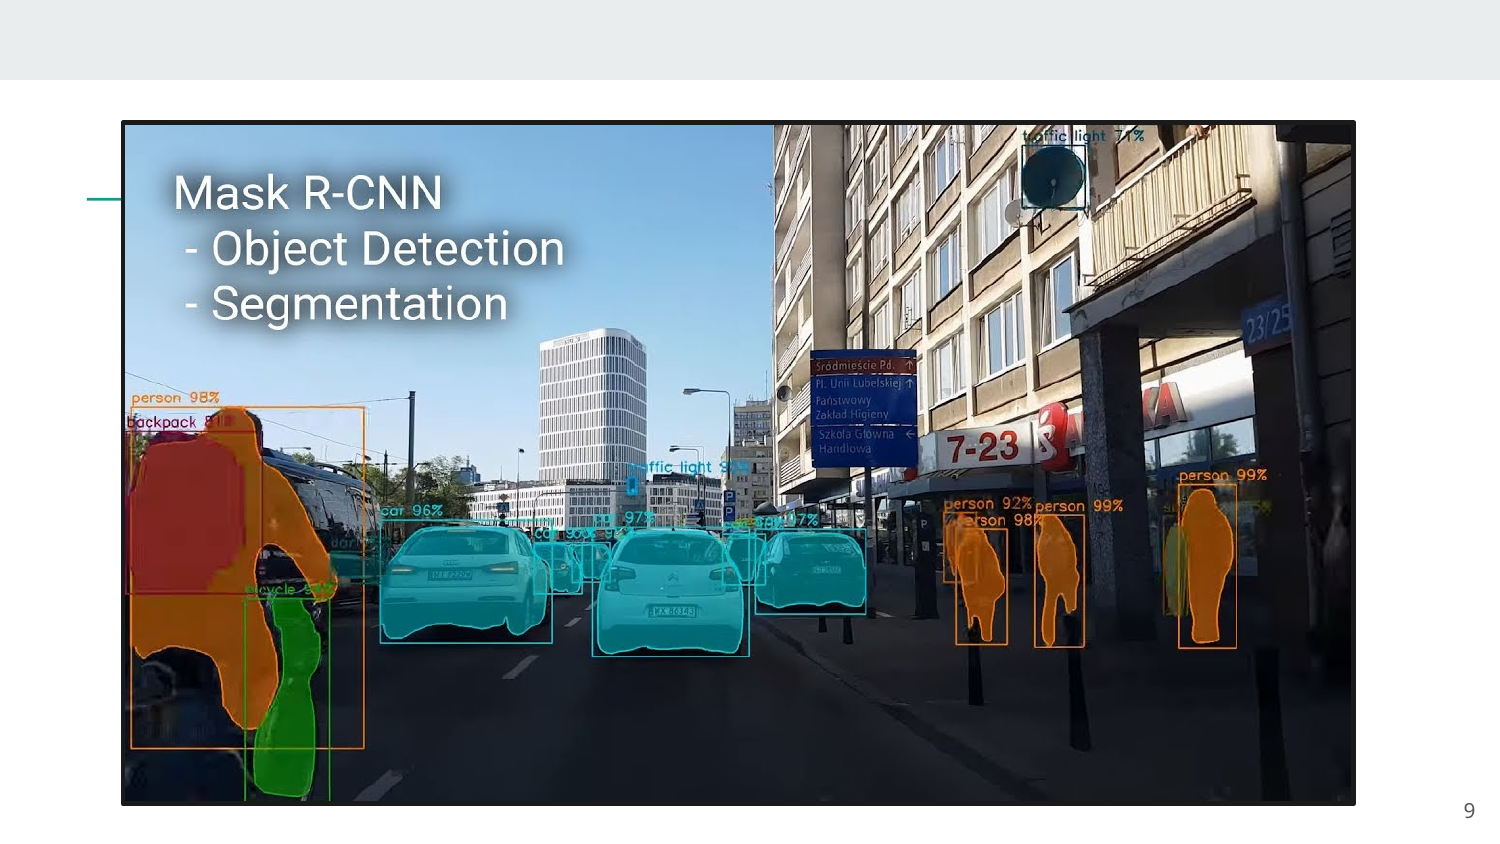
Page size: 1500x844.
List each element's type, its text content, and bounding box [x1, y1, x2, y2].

slide_number ‹#› [1400, 779, 1491, 844]
picture [125, 124, 1352, 802]
